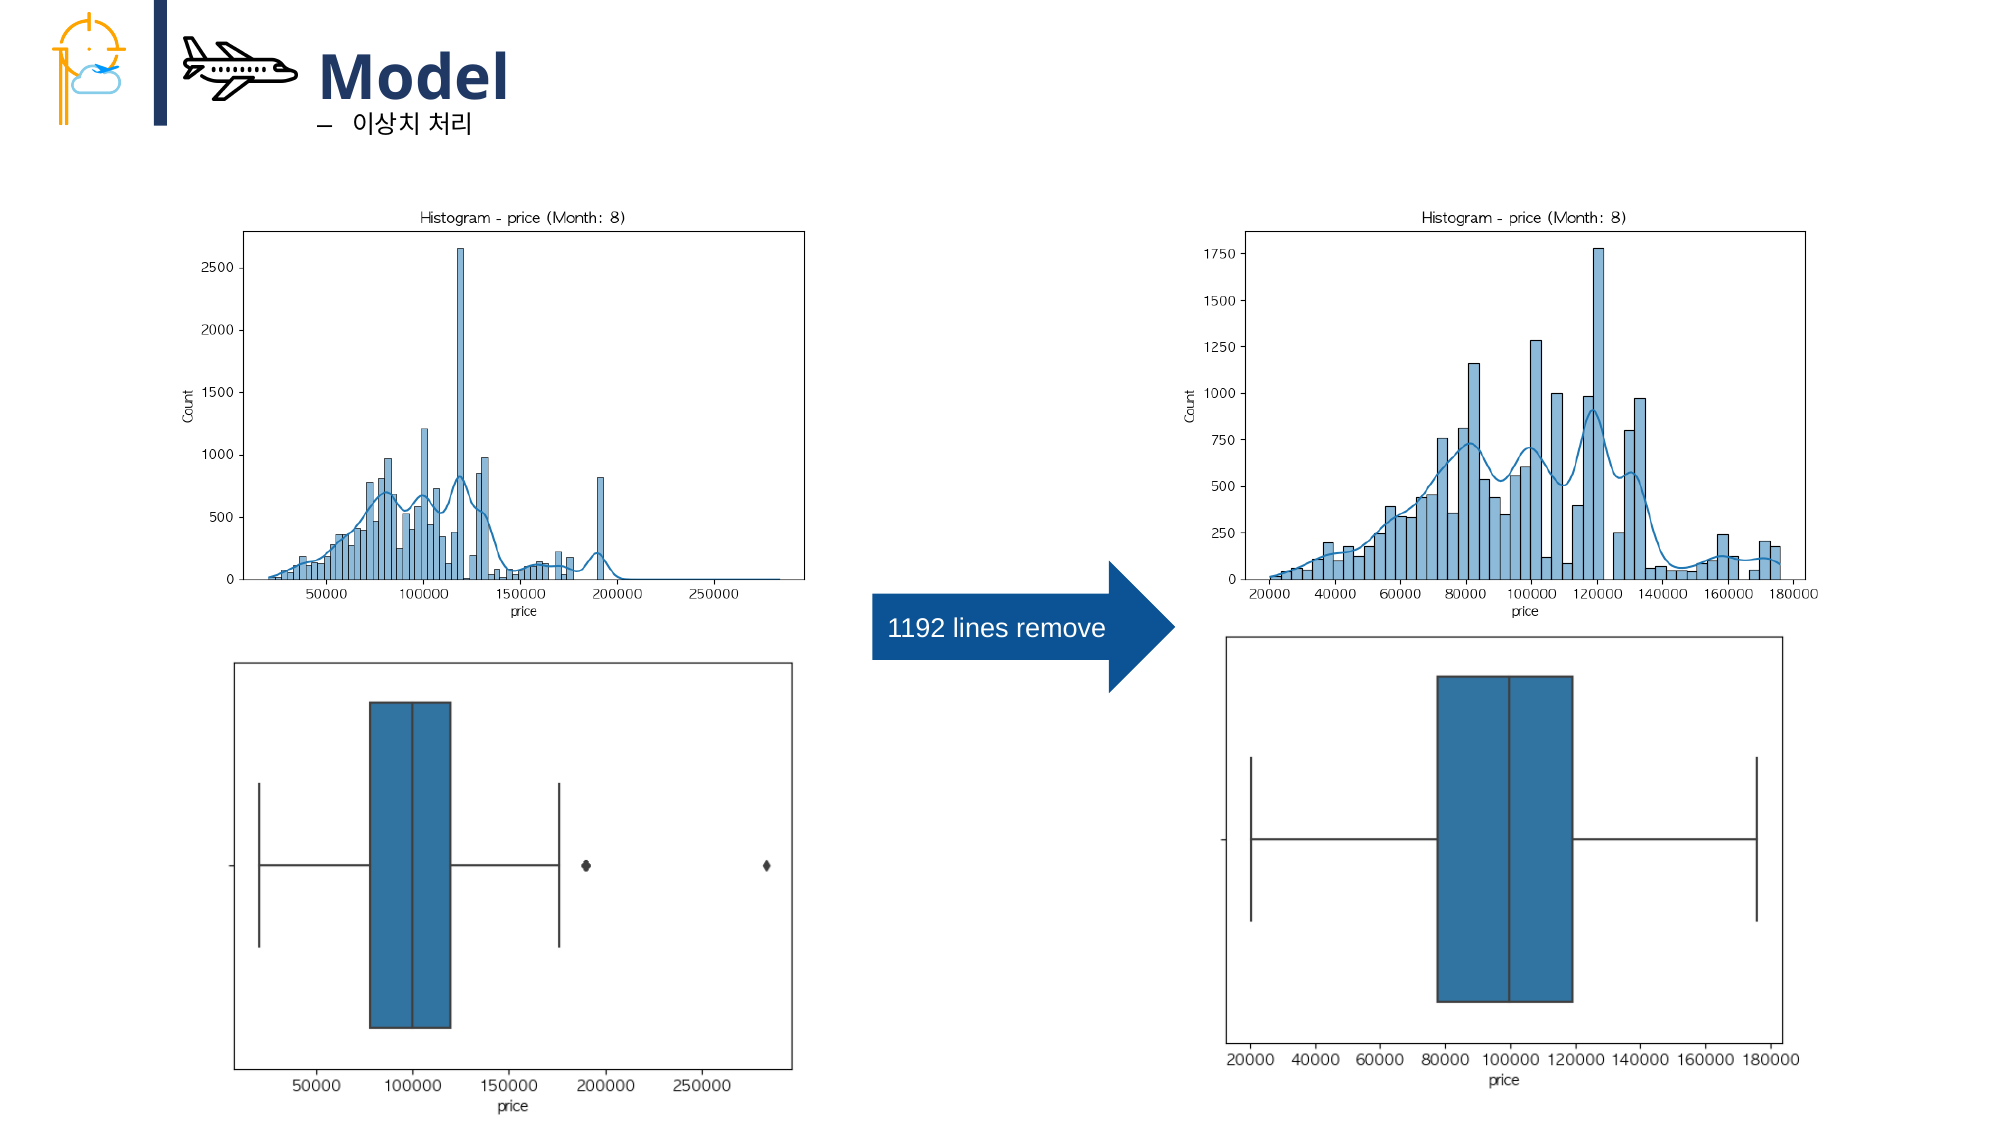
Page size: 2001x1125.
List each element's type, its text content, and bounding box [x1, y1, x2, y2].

picture [1175, 202, 1827, 1099]
text_box Model [298, 29, 558, 120]
text_box 1192 lines remove [872, 560, 1176, 694]
picture [183, 11, 298, 126]
picture [51, 11, 127, 126]
picture [218, 652, 813, 1125]
text_box [153, 0, 168, 127]
picture [173, 202, 813, 627]
text_box – 이상치 처리 [296, 91, 509, 146]
